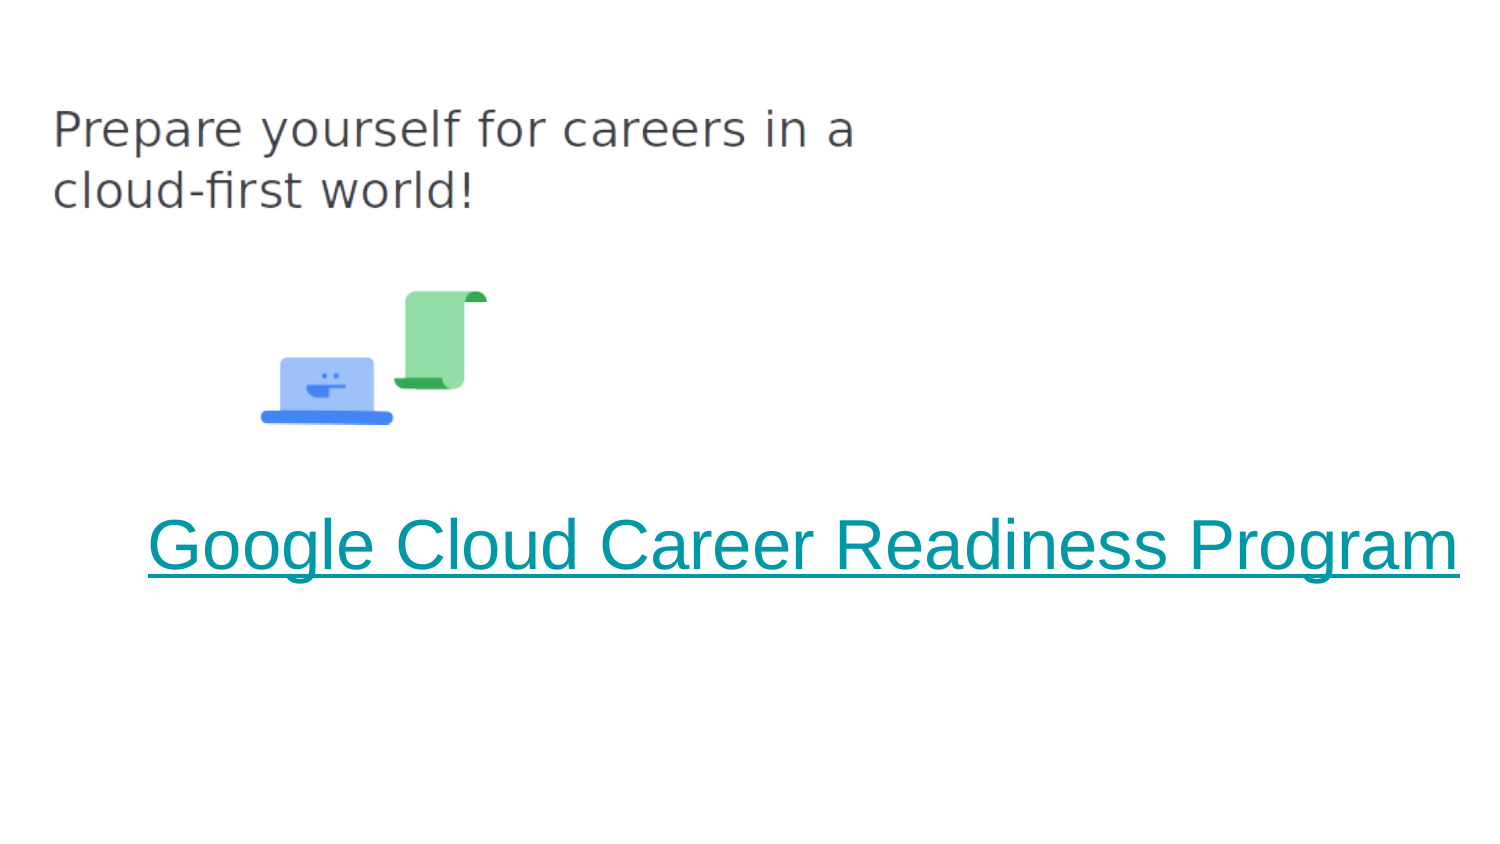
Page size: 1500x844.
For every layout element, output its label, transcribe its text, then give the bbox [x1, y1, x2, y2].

text_box Google Cloud Career Readiness Program [70, 484, 1475, 824]
picture [51, 97, 926, 425]
